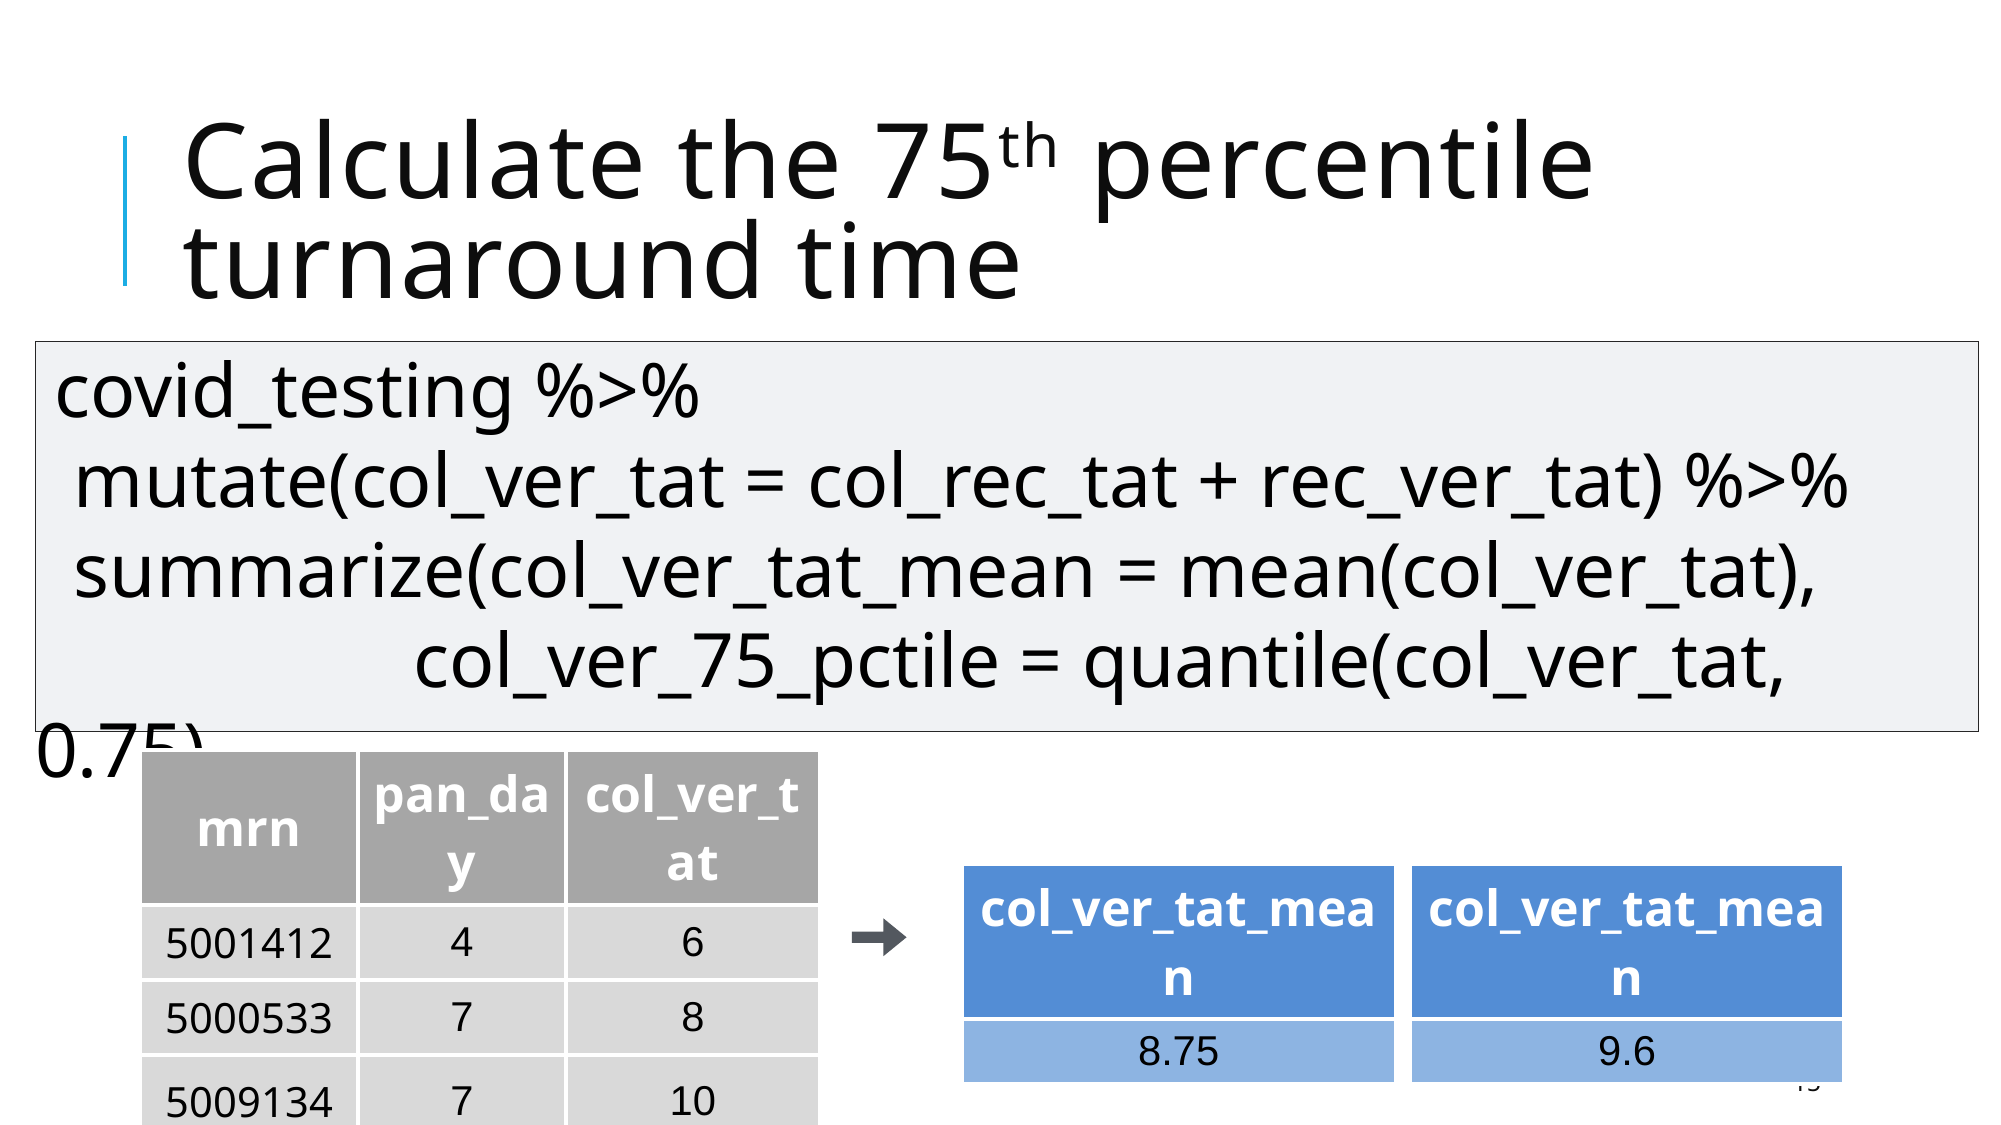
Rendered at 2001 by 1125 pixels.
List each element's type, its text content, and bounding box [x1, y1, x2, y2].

title Calculate the 75th percentile turnaround time [168, 96, 1763, 341]
table_cell 5001412 [142, 907, 356, 978]
table_cell 7 [360, 982, 564, 1053]
table_cell 10 [568, 1057, 818, 1125]
text_box [851, 918, 907, 957]
table_cell 5009134 [142, 1057, 356, 1125]
table_header col_ver_tat_mean [1412, 866, 1842, 1017]
table_header col_ver_tat_mean [964, 866, 1394, 1017]
table_cell 8.75 [964, 1021, 1394, 1082]
text_box covid_testing %>% mutate(col_ver_tat = col_rec_tat + rec_ver_tat) %>% summarize(col_ver_tat_mean = mean(col_ver_tat), col_ver_75_pctile = quantile(col_ver_tat, 0.75) [35, 341, 1979, 732]
table_cell 6 [568, 907, 818, 978]
slide_number 15 [1777, 1061, 1938, 1107]
table_cell 5000533 [142, 982, 356, 1053]
table_cell 8 [568, 982, 818, 1053]
table_header pan_day [360, 752, 564, 903]
table_header col_ver_tat [568, 752, 818, 903]
table_header mrn [142, 752, 356, 903]
table_cell 4 [360, 907, 564, 978]
table_cell 9.6 [1412, 1021, 1842, 1082]
table_cell 7 [360, 1057, 564, 1125]
